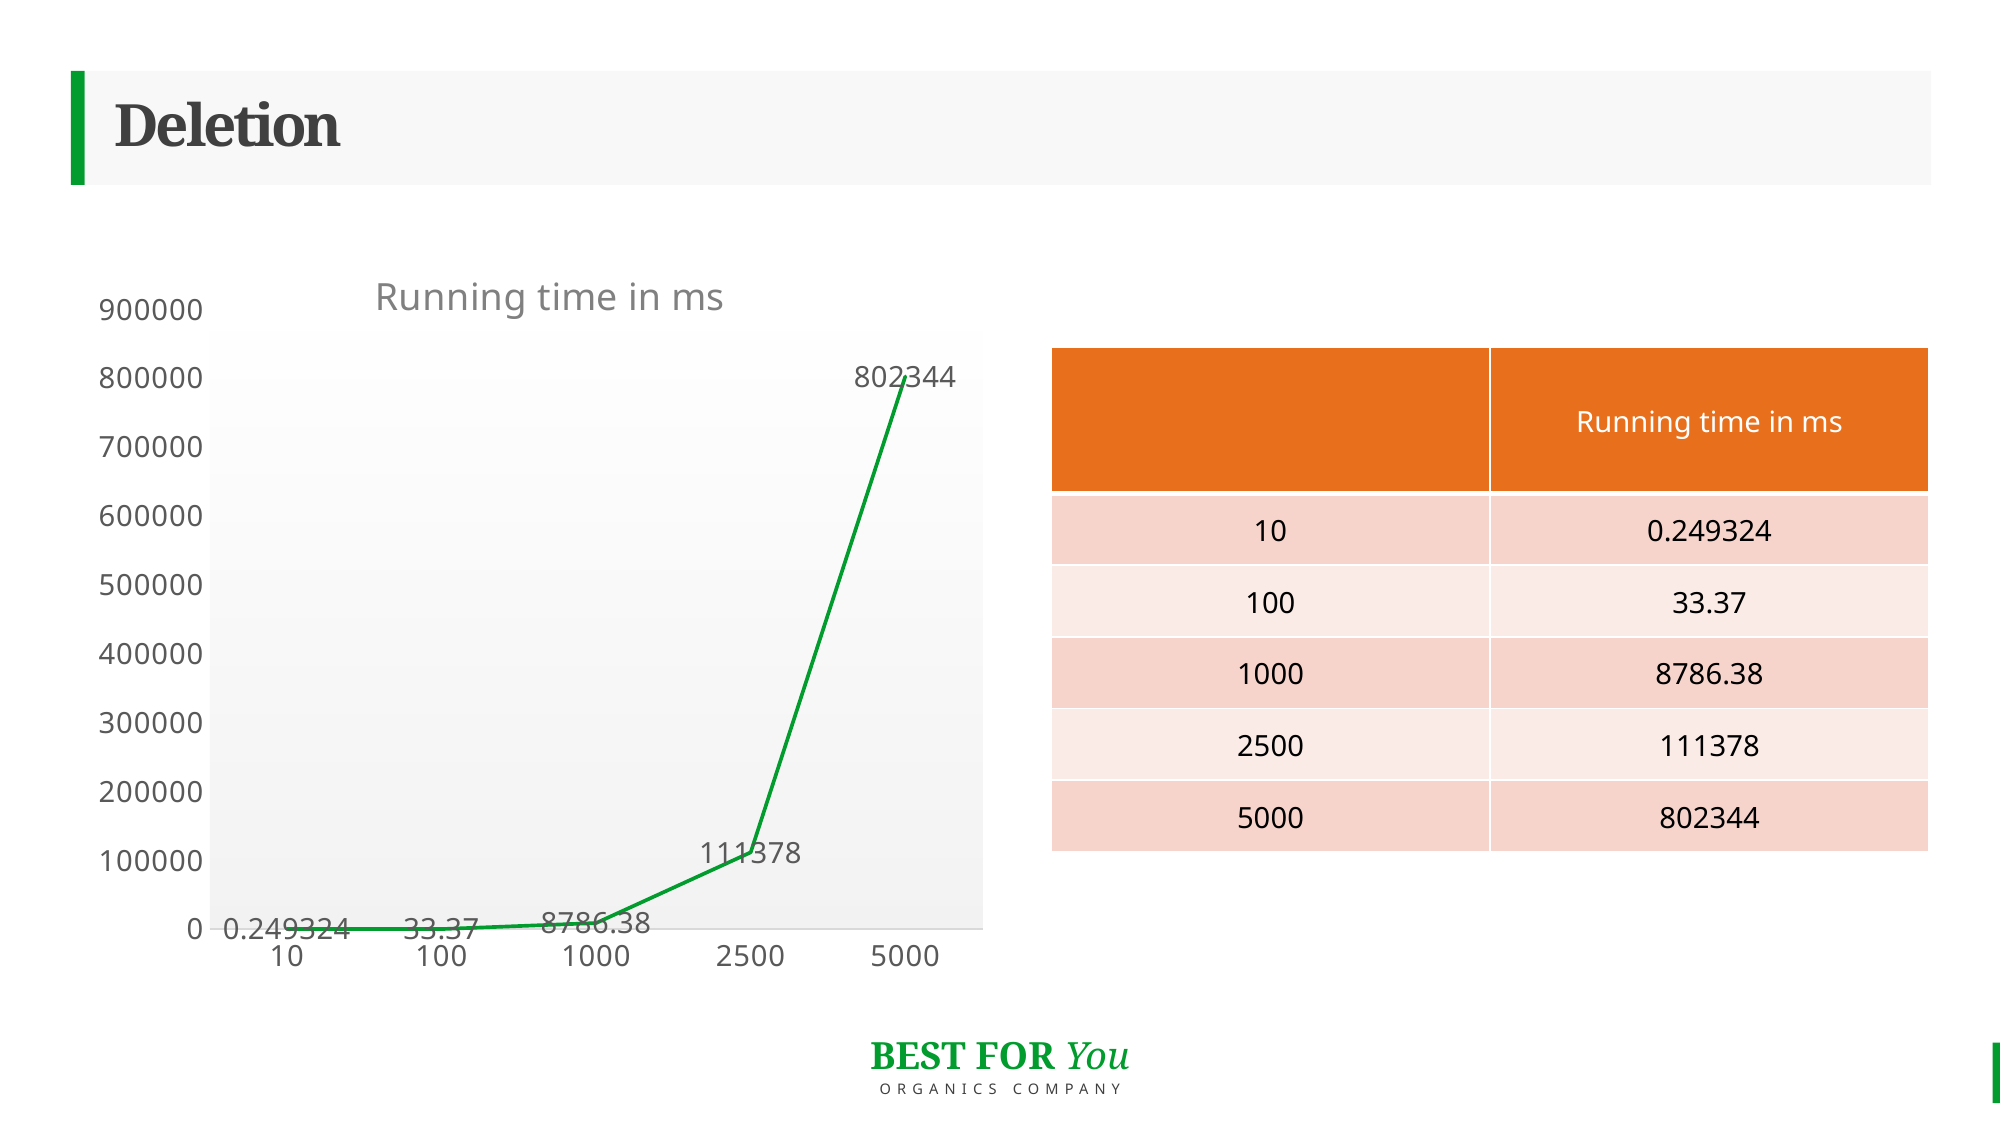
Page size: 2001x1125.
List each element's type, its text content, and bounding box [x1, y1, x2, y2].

title Deletion [84, 70, 1932, 185]
table_cell 802344 [1491, 781, 1928, 851]
table_cell 2500 [1052, 709, 1489, 779]
chart [84, 235, 1014, 1016]
table_cell 100 [1052, 566, 1489, 636]
table_cell 10 [1052, 496, 1489, 564]
table_cell 1000 [1052, 638, 1489, 708]
table_header [1052, 348, 1489, 491]
table_cell 5000 [1052, 781, 1489, 851]
table_cell 111378 [1491, 709, 1928, 779]
table_cell 0.249324 [1491, 496, 1928, 564]
table_header Running time in ms [1491, 348, 1928, 491]
table_cell 8786.38 [1491, 638, 1928, 708]
table_cell 33.37 [1491, 566, 1928, 636]
